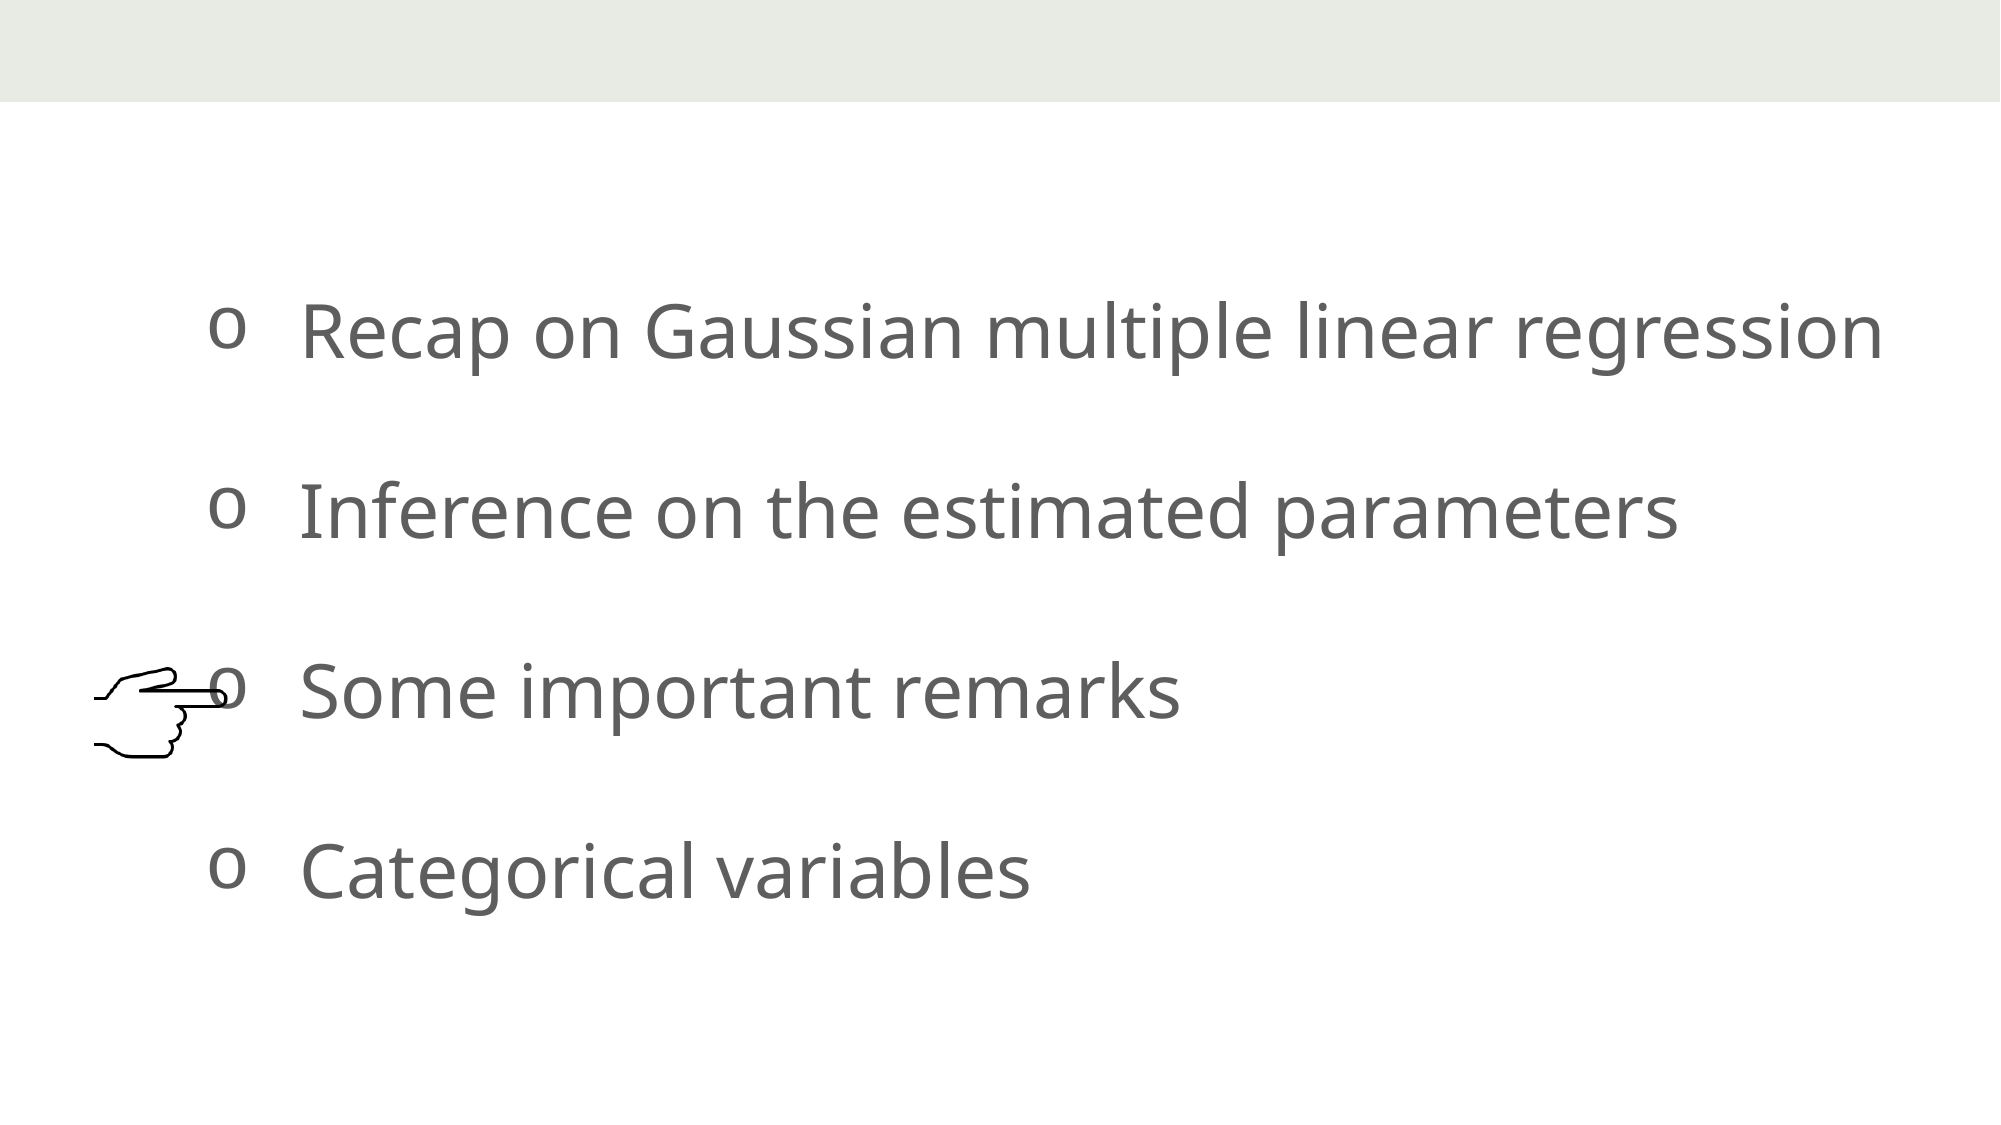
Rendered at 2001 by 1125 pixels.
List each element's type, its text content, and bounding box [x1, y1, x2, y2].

text_box Recap on Gaussian multiple linear regression Inference on the estimated parameters Some important remarks Categorical variables [191, 275, 1902, 921]
picture [84, 637, 235, 788]
text_box [0, 0, 2000, 103]
